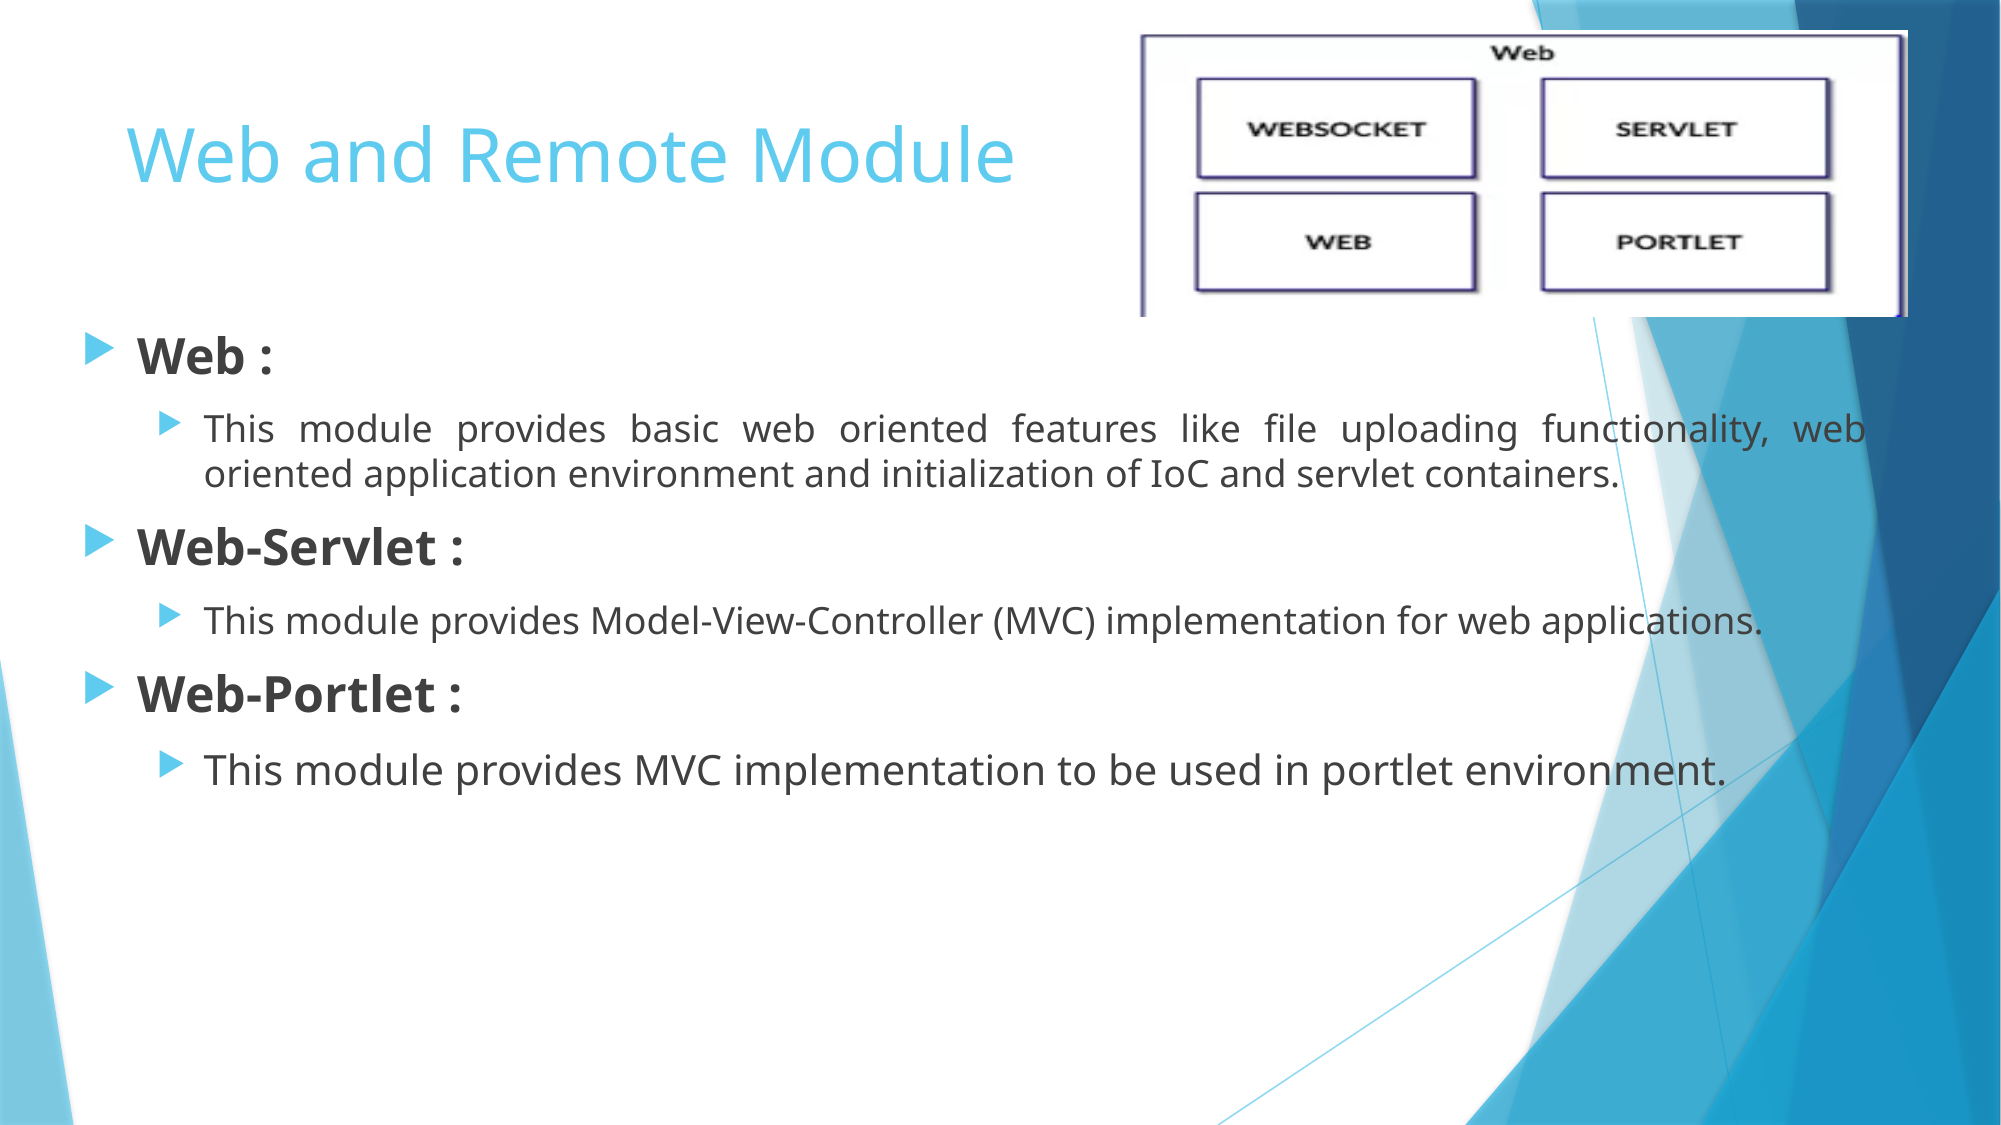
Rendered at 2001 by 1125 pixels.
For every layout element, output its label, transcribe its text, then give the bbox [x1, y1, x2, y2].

title Web and Remote Module [111, 99, 1133, 316]
list Web : This module provides basic web oriented features like file uploading functionality, web oriented application environment and initialization of IoC and servlet containers. Web-Servlet : This module provides Model-View-Controller (MVC) implementation for web applications. Web-Portlet : This module provides MVC implementation to be used in portlet environment. [66, 316, 1884, 1095]
picture [1138, 30, 1908, 318]
